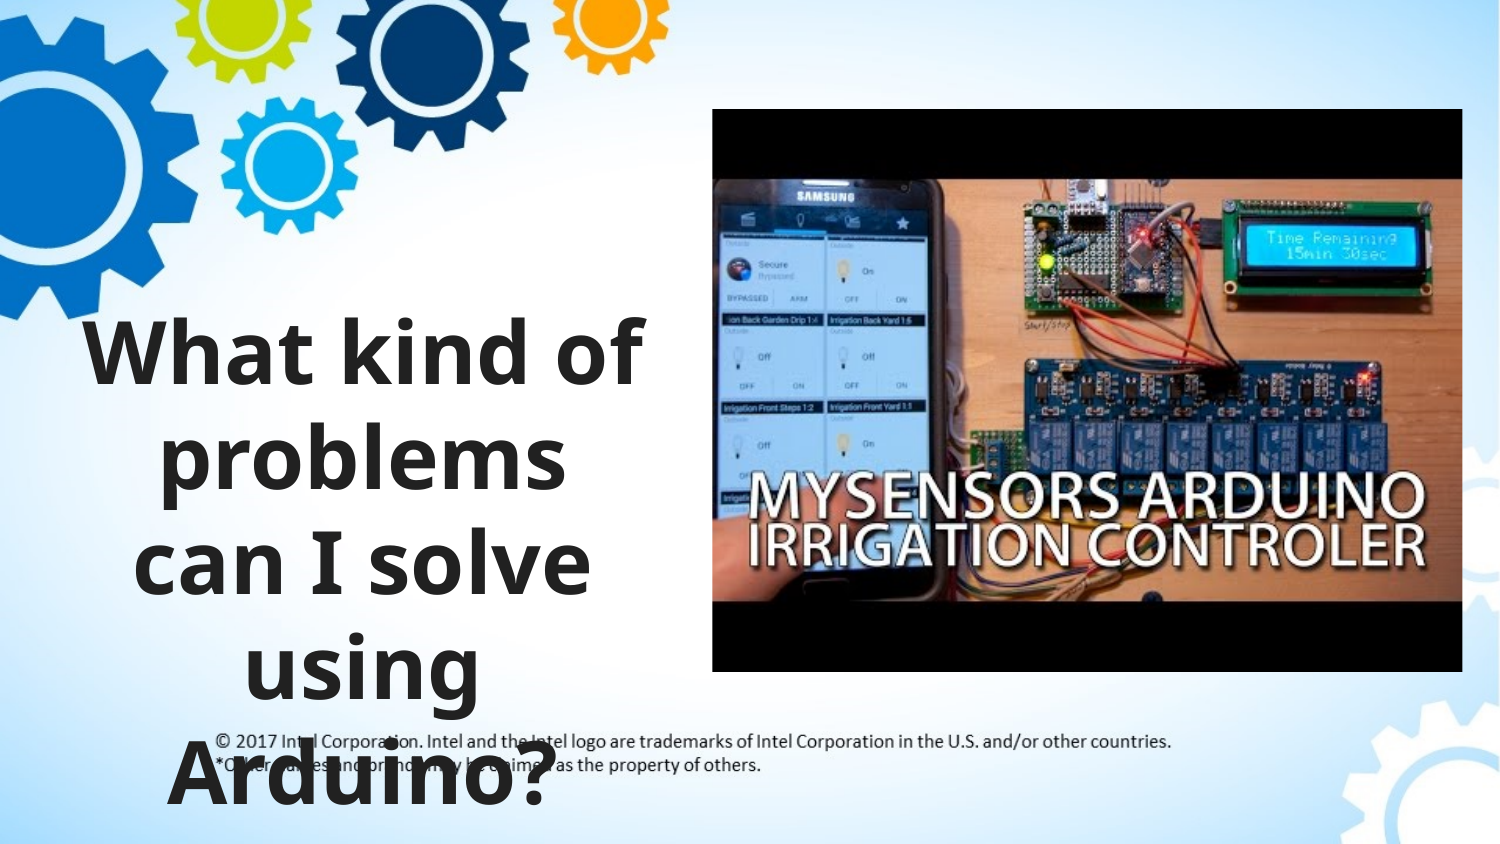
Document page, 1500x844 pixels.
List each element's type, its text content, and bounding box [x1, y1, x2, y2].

title What kind of problems can I solve using Arduino? [66, 282, 660, 607]
text_box [712, 109, 1463, 672]
picture [0, 0, 1500, 844]
